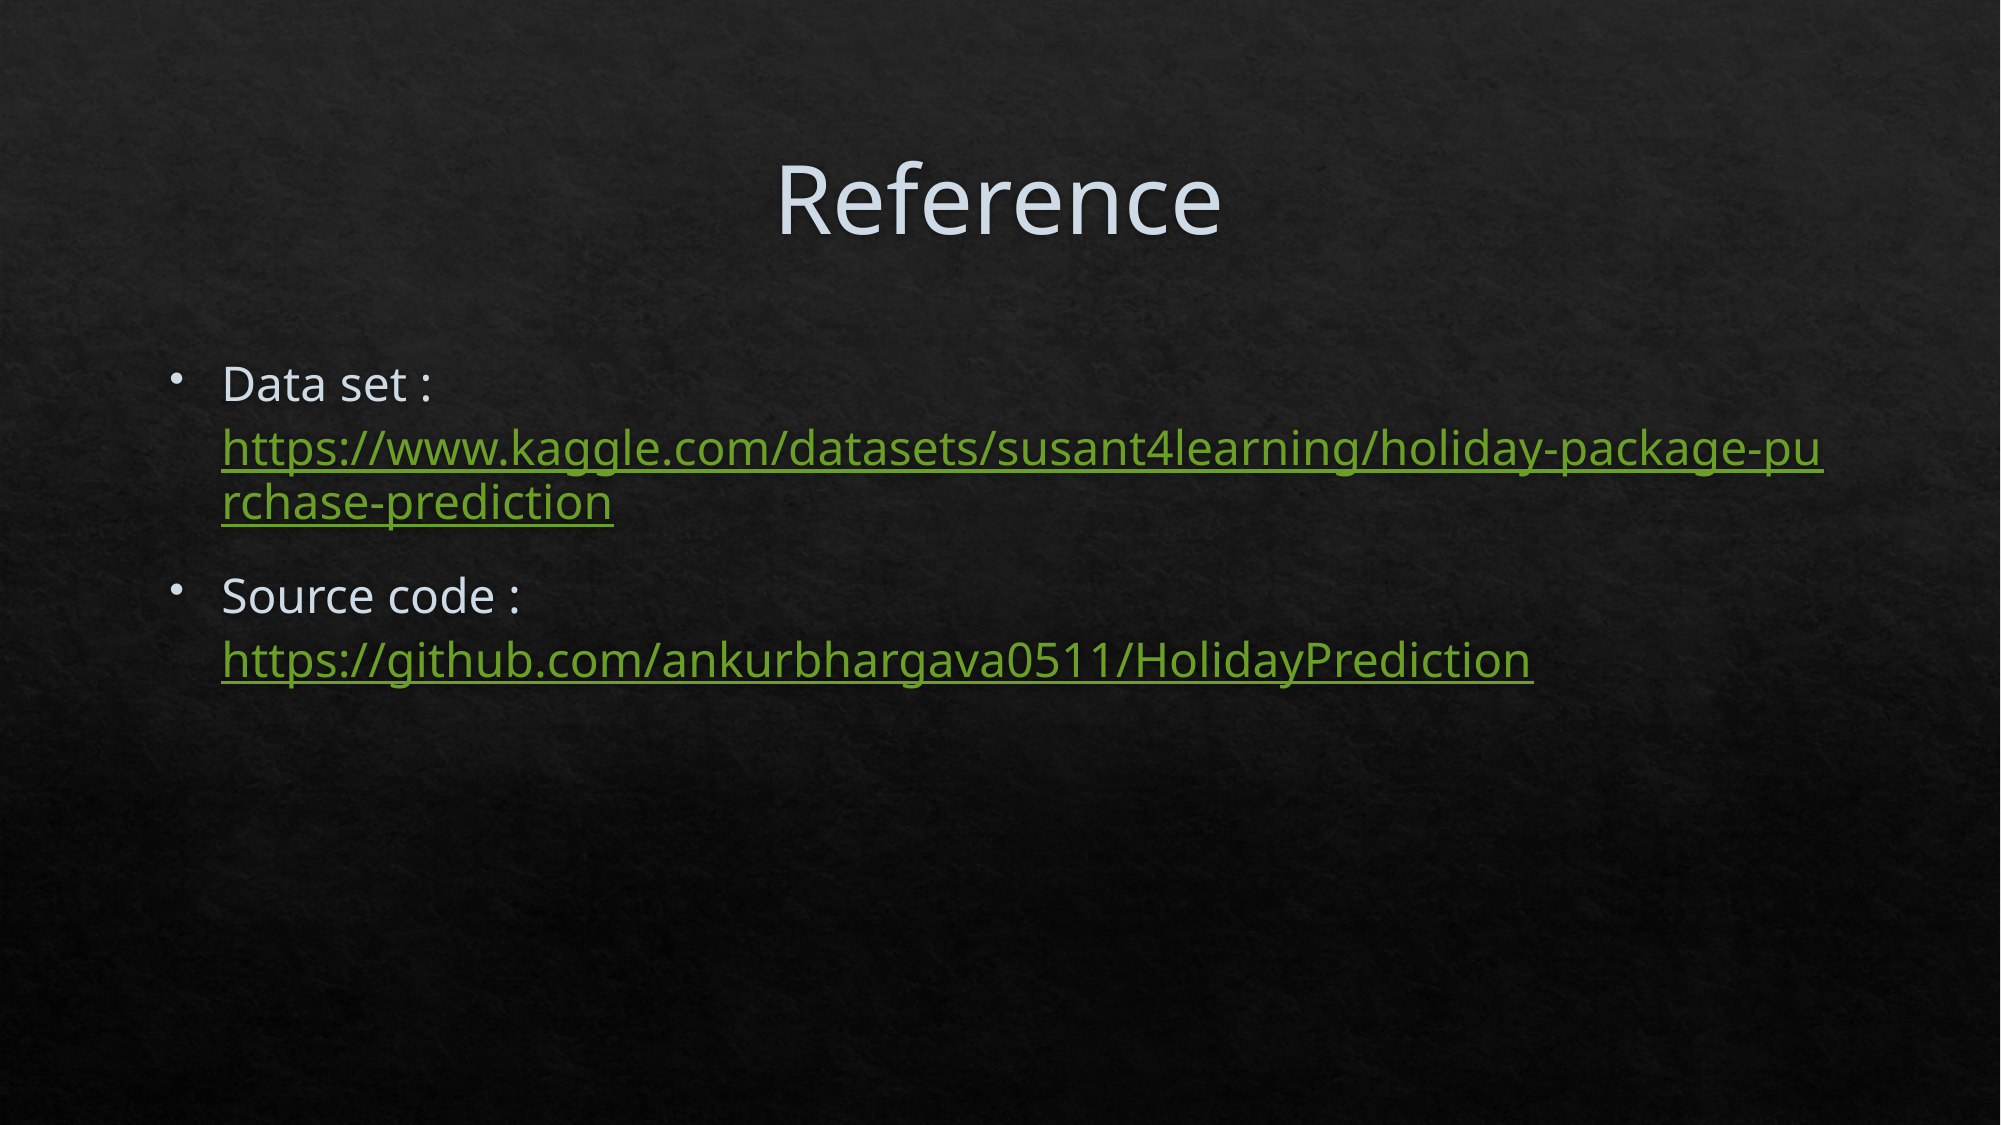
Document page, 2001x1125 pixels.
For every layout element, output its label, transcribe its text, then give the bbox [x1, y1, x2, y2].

list Data set : https://www.kaggle.com/datasets/susant4learning/holiday-package-purchase-prediction Source code : https://github.com/ankurbhargava0511/HolidayPrediction [149, 340, 1849, 950]
title Reference [149, 99, 1849, 307]
